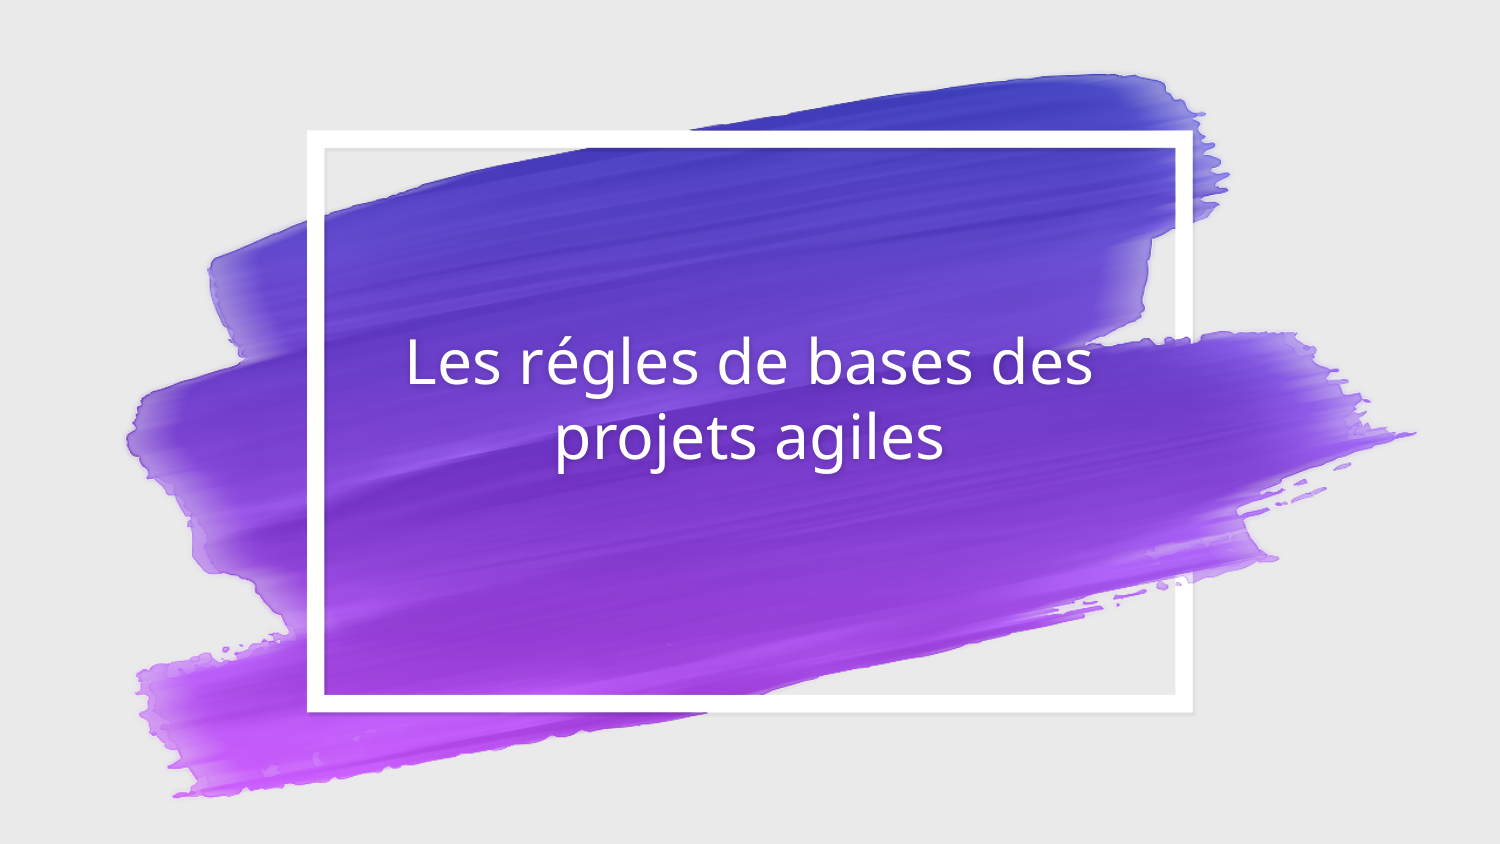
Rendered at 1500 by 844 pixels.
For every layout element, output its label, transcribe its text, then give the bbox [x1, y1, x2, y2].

subtitle [400, 553, 1100, 677]
picture [0, 0, 1500, 844]
title Les régles de bases des projets agiles [400, 306, 1100, 488]
